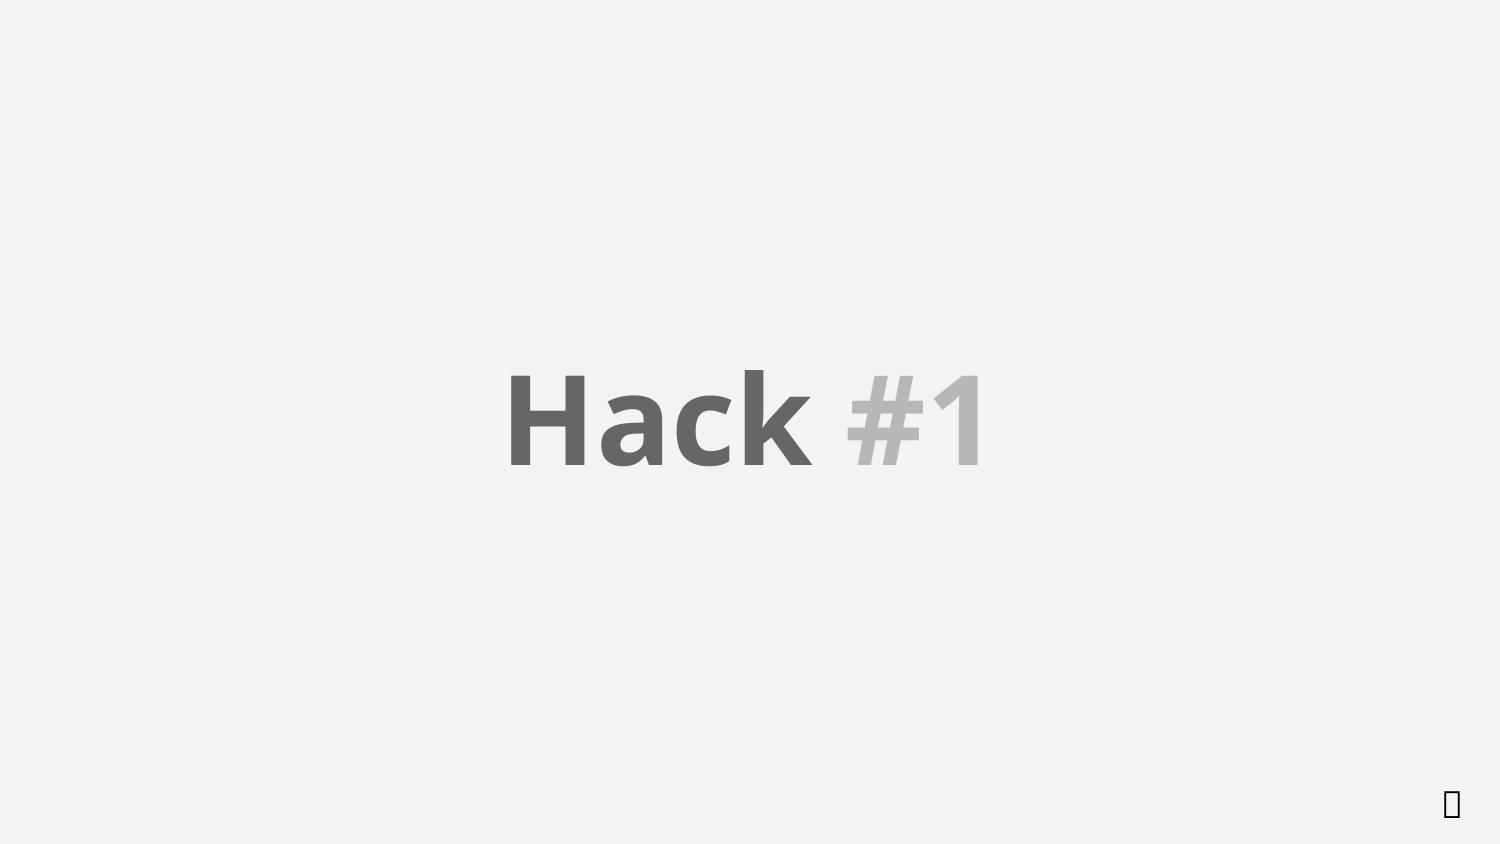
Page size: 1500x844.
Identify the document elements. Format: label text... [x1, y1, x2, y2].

title Hack #1 [80, 80, 1418, 752]
